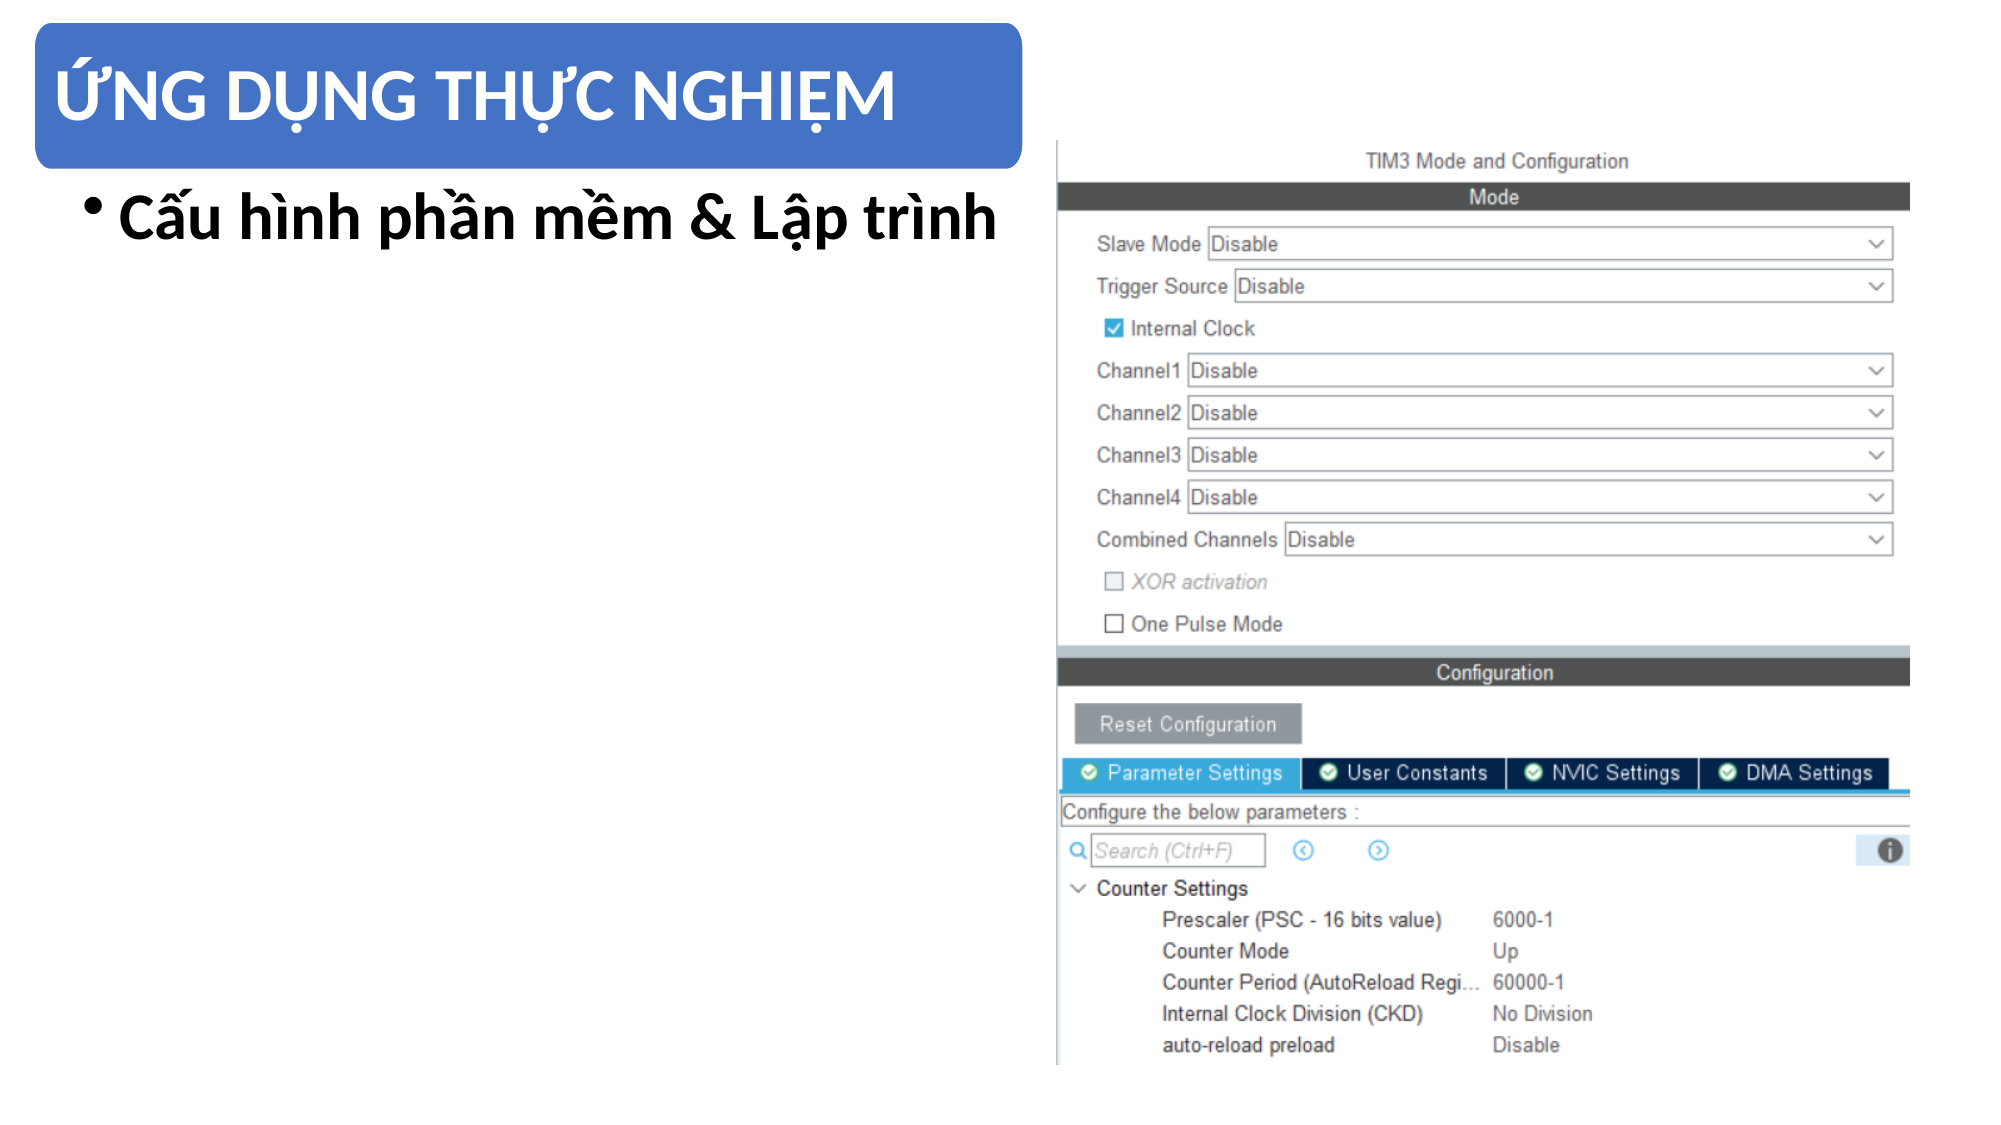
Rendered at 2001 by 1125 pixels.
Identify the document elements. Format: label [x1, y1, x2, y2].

text_box [33, 21, 1043, 275]
picture [1056, 140, 1910, 1065]
